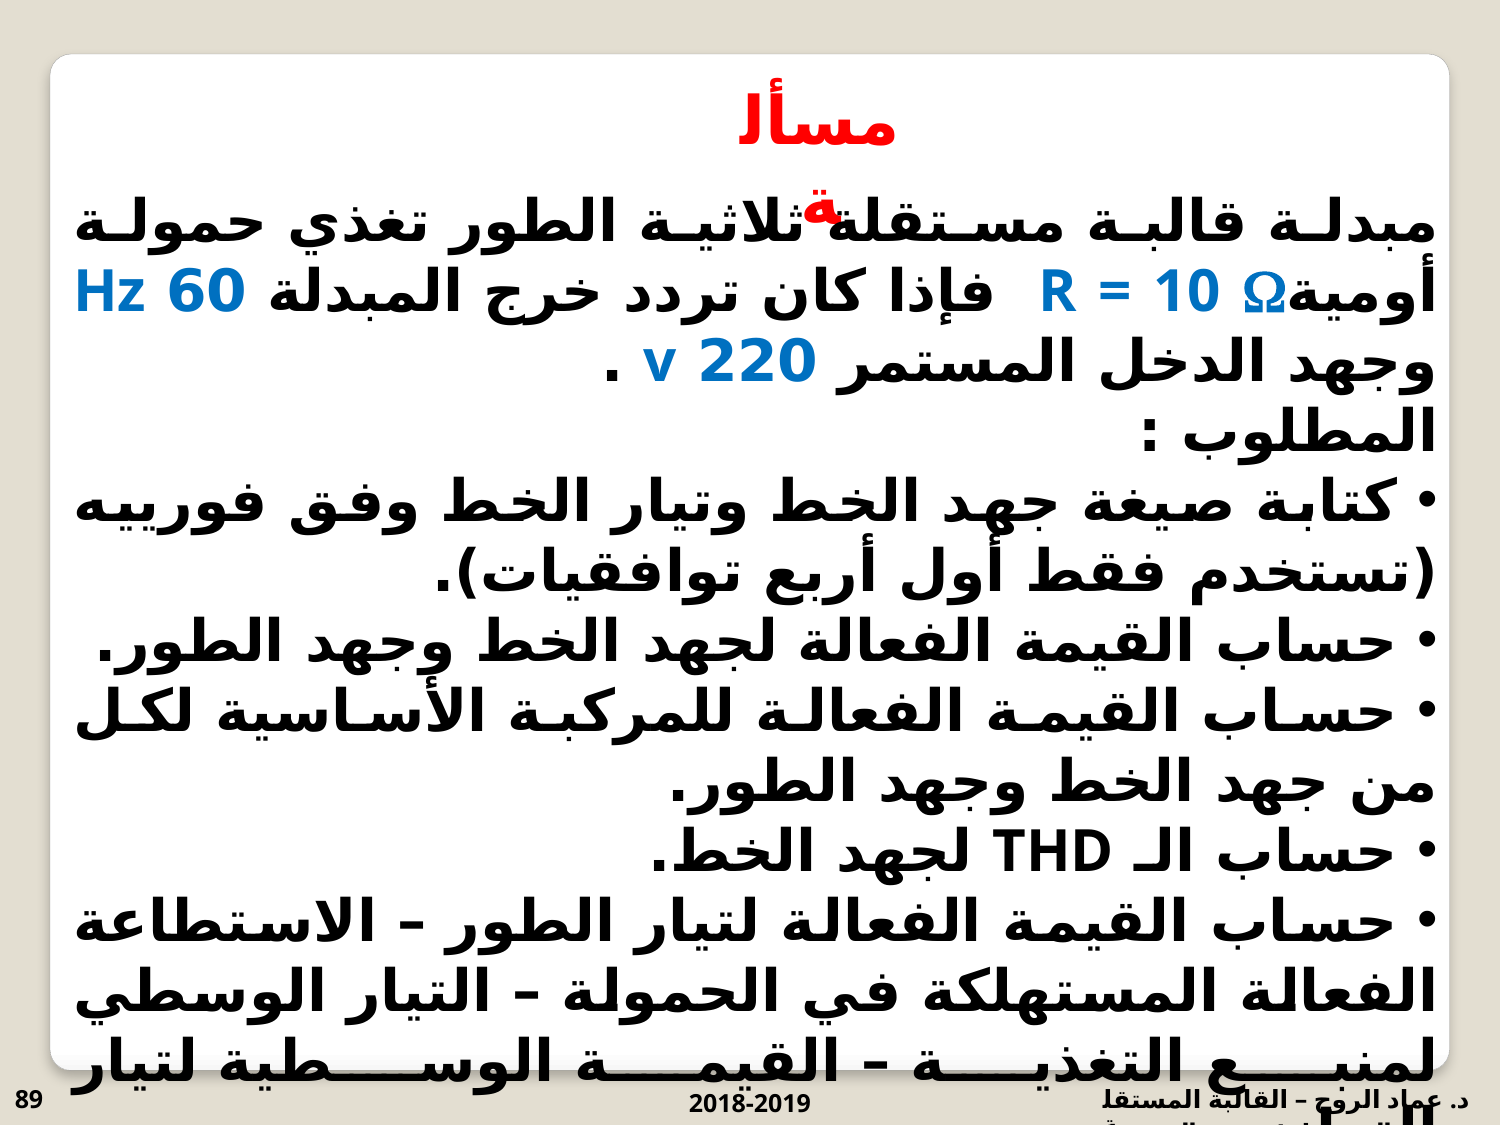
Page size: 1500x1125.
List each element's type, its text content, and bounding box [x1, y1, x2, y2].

slide_number 2018-2019 [562, 1065, 938, 1125]
text_box مبدلة قالبة مستقلة ثلاثية الطور تغذي حمولة أوميةR = 10  فإذا كان تردد خرج المبدلة 60 Hz وجهد الدخل المستمر 220 v . المطلوب : كتابة صيغة جهد الخط وتيار الخط وفق فورييه (تستخدم فقط أول أربع توافقيات). حساب القيمة الفعالة لجهد الخط وجهد الطور. حساب القيمة الفعالة للمركبة الأساسية لكل من جهد الخط وجهد الطور. حساب الـ THD لجهد الخط. حساب القيمة الفعالة لتيار الطور – الاستطاعة الفعالة المستهلكة في الحمولة – التيار الوسطي لمنبع التغذية – القيمة الوسطية لتيار الترانزستور. [58, 175, 1453, 1125]
slide_number 89 [0, 1065, 106, 1125]
text_box مسألة [714, 70, 926, 175]
footer د. عماد الروح – القالبة المستقلة [1089, 1065, 1500, 1125]
